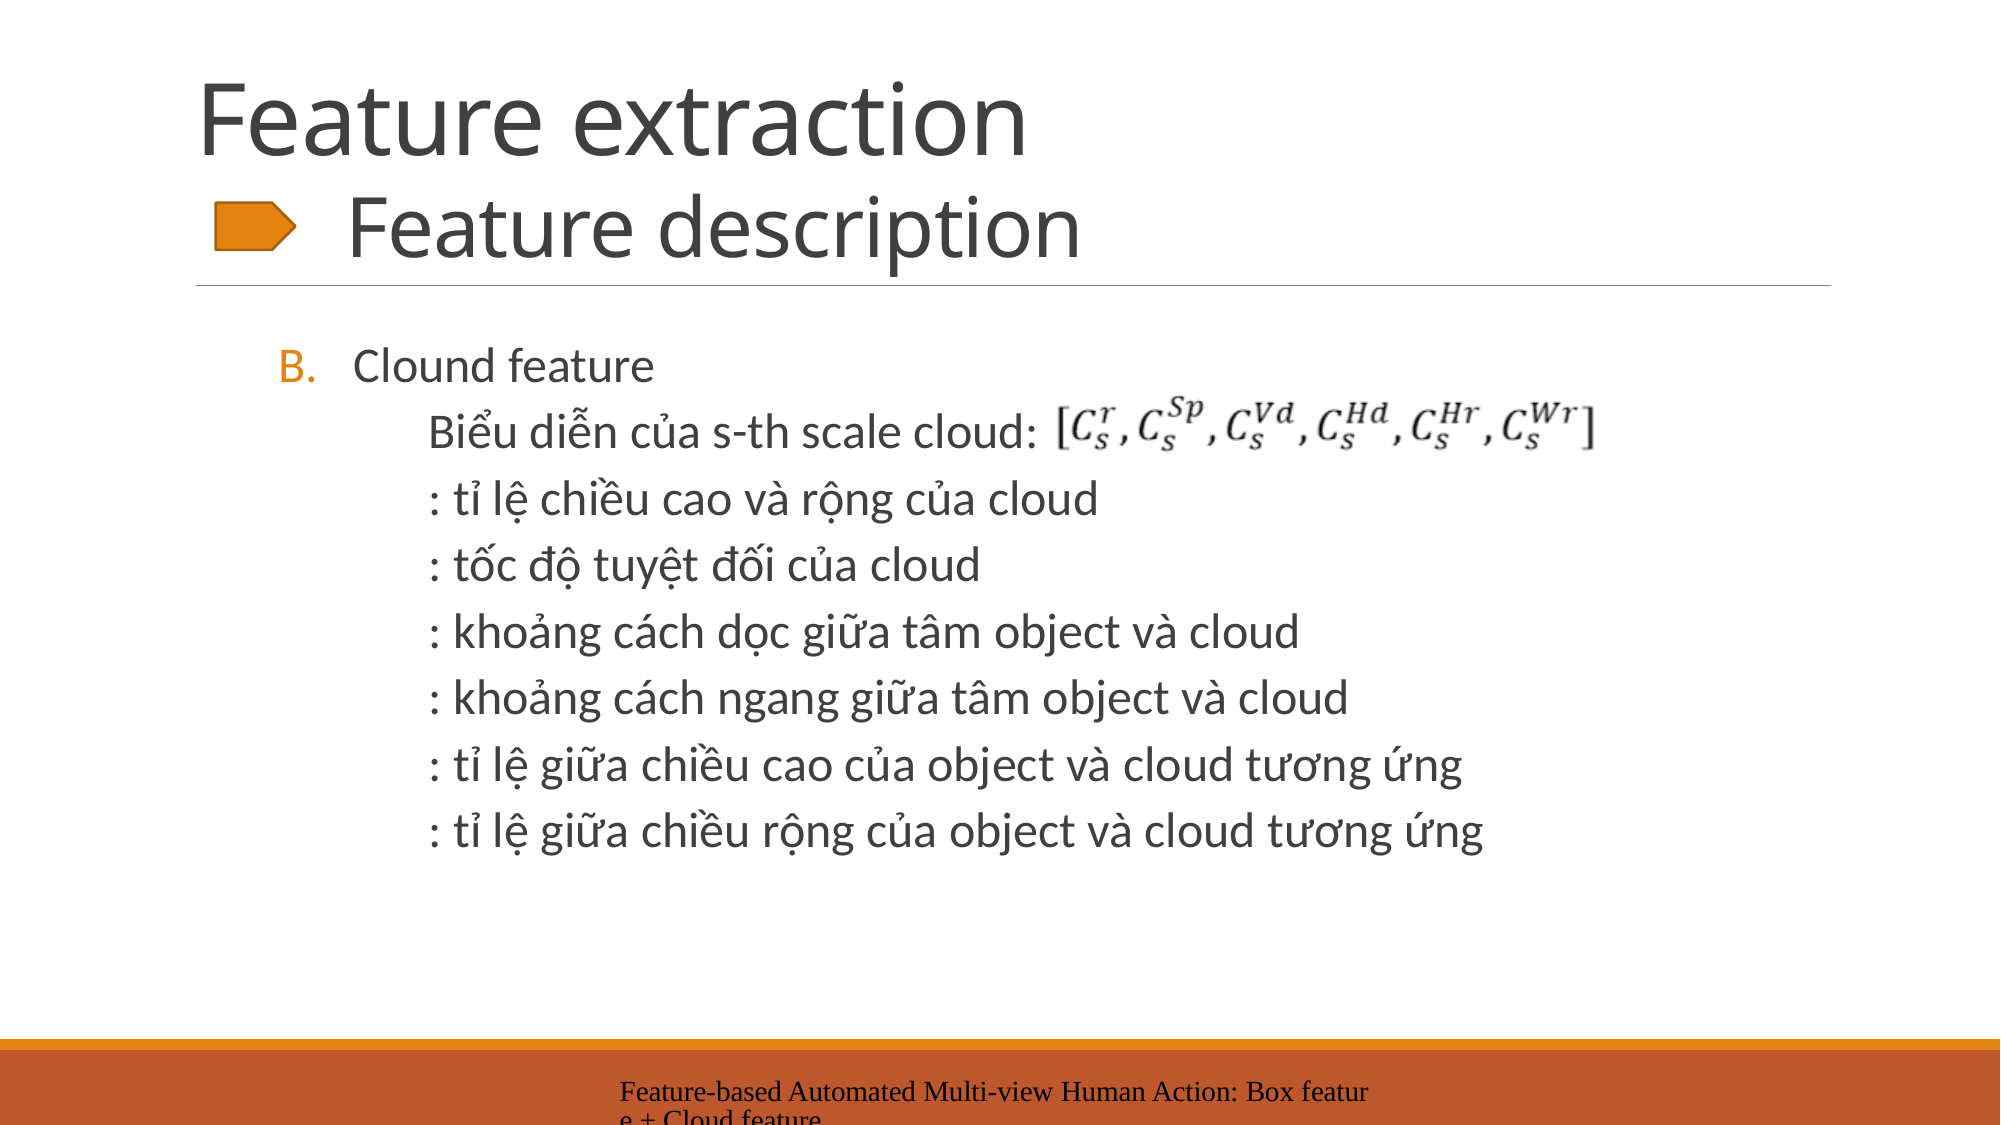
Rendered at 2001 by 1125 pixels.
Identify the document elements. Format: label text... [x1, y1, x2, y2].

title Feature extraction Feature description [180, 47, 1830, 285]
picture [1053, 391, 1601, 471]
footer Feature-based Automated Multi-view Human Action: Box feature + Cloud feature [604, 1059, 1396, 1120]
text_box [214, 201, 297, 252]
